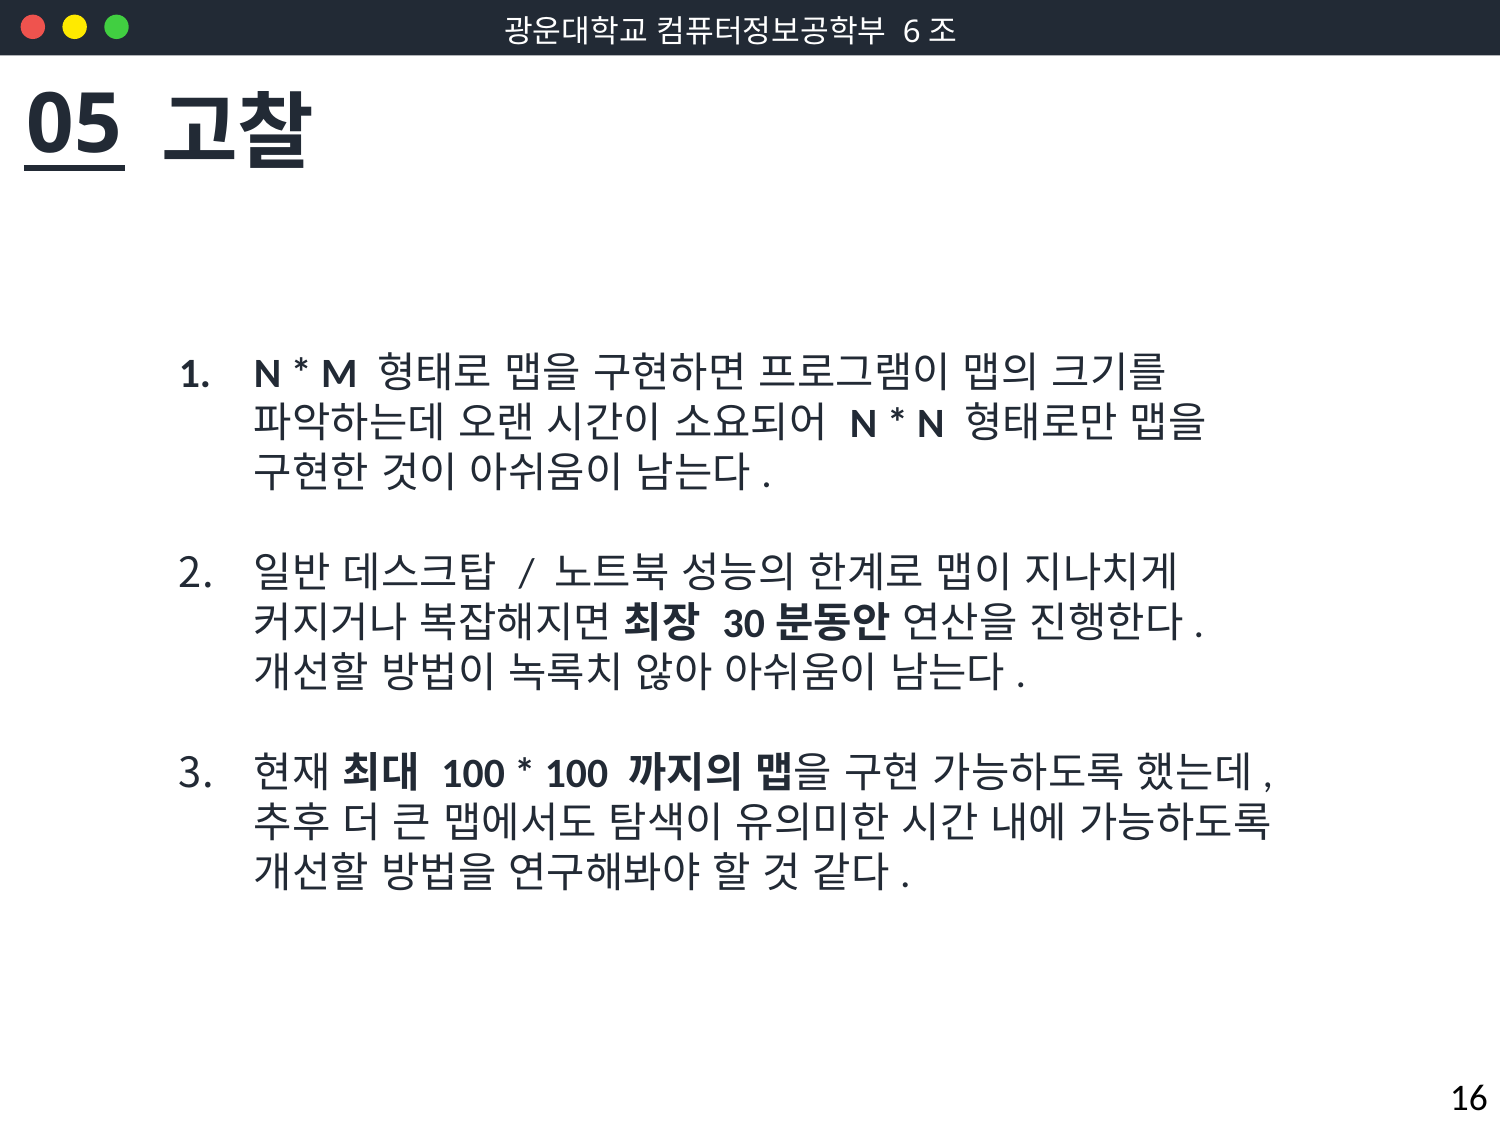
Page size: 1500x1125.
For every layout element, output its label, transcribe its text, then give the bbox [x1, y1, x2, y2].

slide_number 16 [1435, 1065, 1500, 1125]
text_box 05 [11, 62, 166, 177]
text_box 고찰 [146, 70, 797, 186]
text_box N * M 형태로 맵을 구현하면 프로그램이 맵의 크기를 파악하는데 오랜 시간이 소요되어 N * N 형태로만 맵을 구현한 것이 아쉬움이 남는다. 일반 데스크탑 / 노트북 성능의 한계로 맵이 지나치게 커지거나 복잡해지면 최장 30분동안 연산을 진행한다. 개선할 방법이 녹록치 않아 아쉬움이 남는다. 현재 최대 100 * 100 까지의 맵을 구현 가능하도록 했는데, 추후 더 큰 맵에서도 탐색이 유의미한 시간 내에 가능하도록 개선할 방법을 연구해봐야 할 것 같다. [164, 338, 1336, 904]
